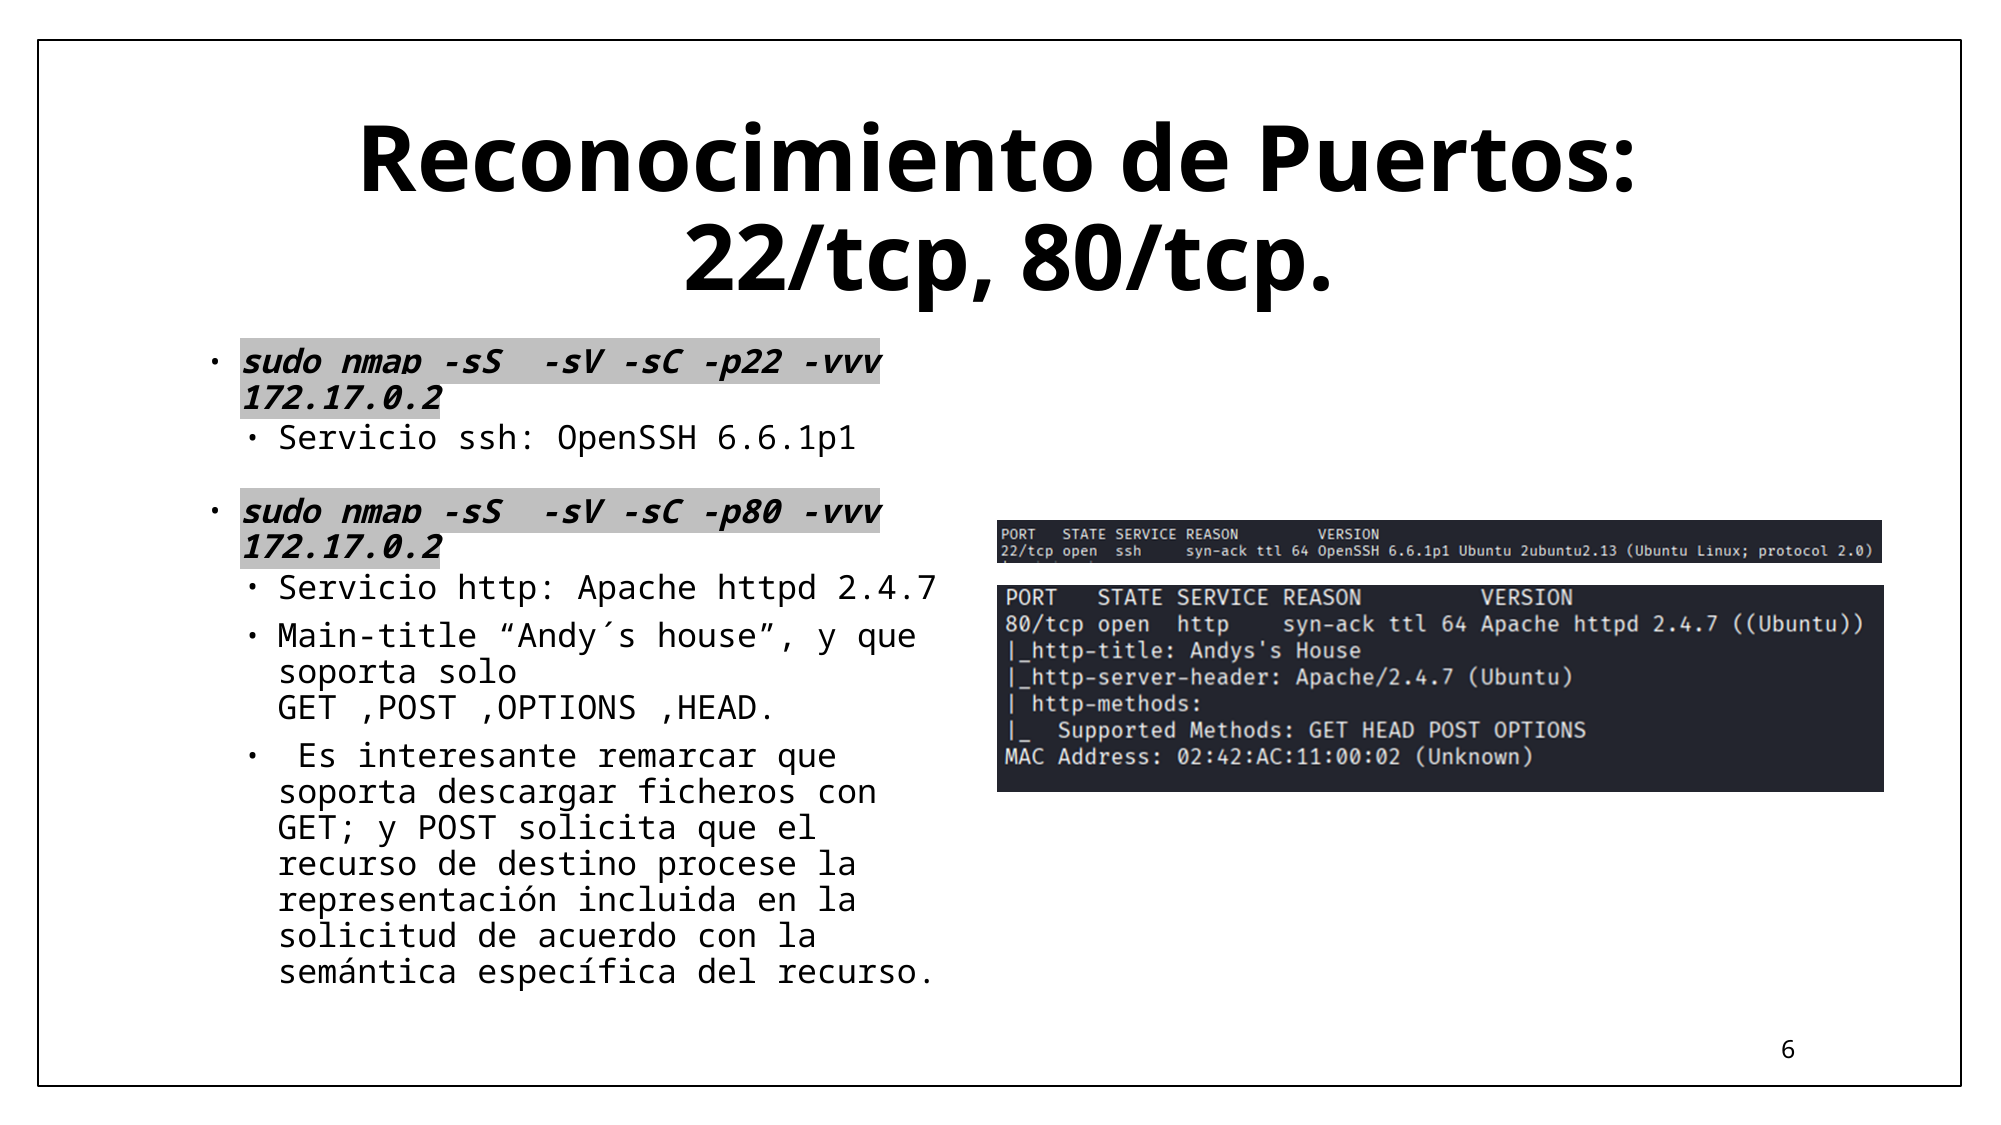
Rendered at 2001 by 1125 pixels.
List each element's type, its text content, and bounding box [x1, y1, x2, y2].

title Reconocimiento de Puertos: 22/tcp, 80/tcp. [187, 99, 1808, 323]
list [997, 520, 1882, 563]
list sudo nmap -sS -sV -sC -p22 -vvv 172.17.0.2 Servicio ssh: OpenSSH 6.6.1p1 sudo nmap -sS -sV -sC -p80 -vvv 172.17.0.2 Servicio http: Apache httpd 2.4.7 Main-title “Andy´s house”, y que soporta solo GET ,POST ,OPTIONS ,HEAD. Es interesante remarcar que soporta descargar ficheros con GET; y POST solicita que el recurso de destino procese la representación incluida en la solicitud de acuerdo con la semántica específica del recurso. [187, 337, 968, 998]
slide_number 6 [1530, 1020, 1811, 1081]
picture [997, 585, 1884, 793]
